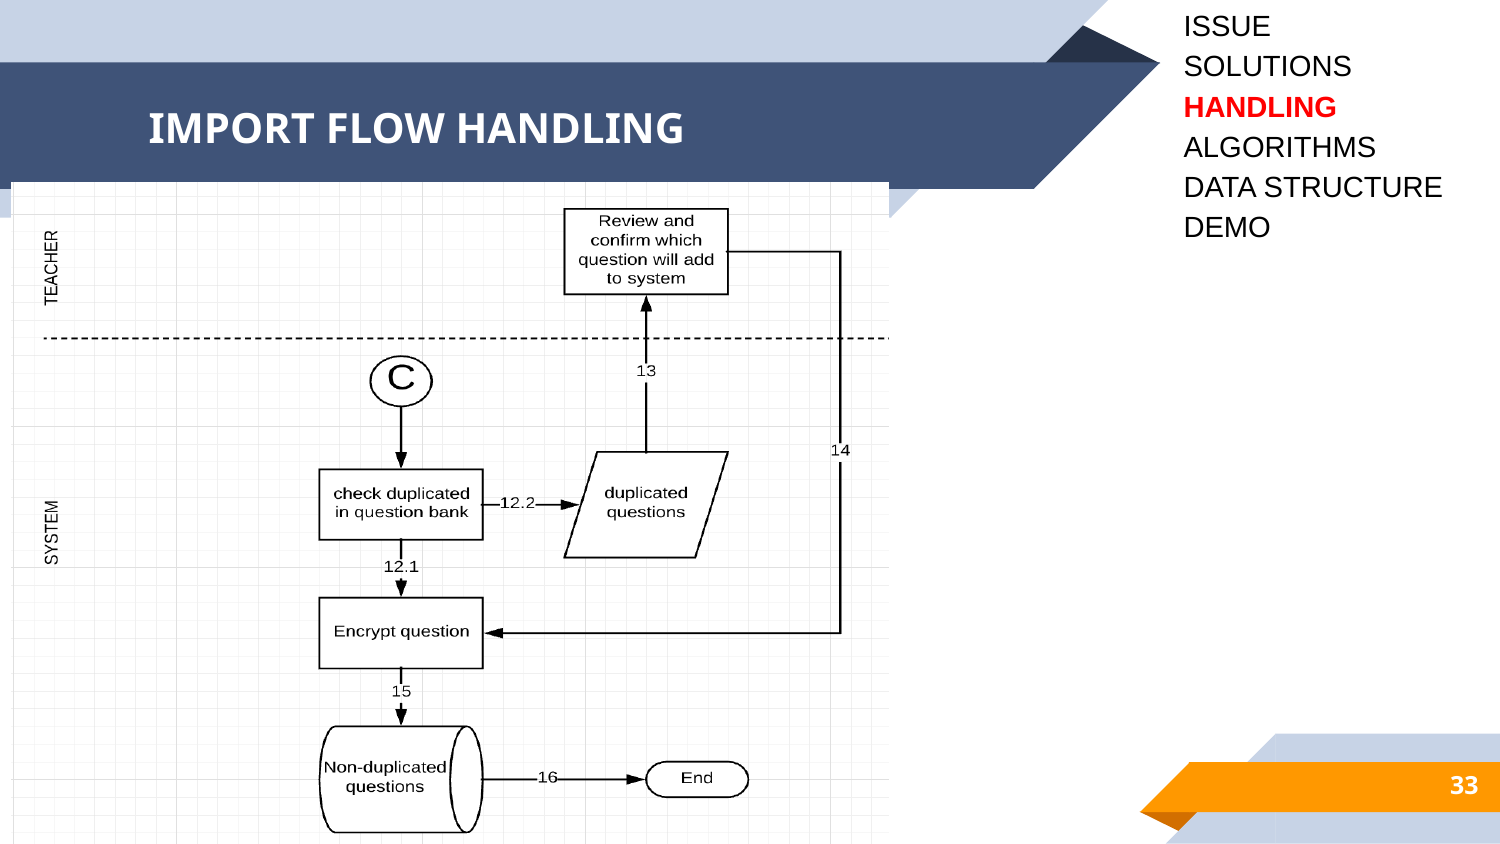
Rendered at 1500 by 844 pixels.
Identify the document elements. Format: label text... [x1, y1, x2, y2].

slide_number ‹#› [1249, 760, 1494, 813]
picture [11, 182, 889, 844]
title IMPORT FLOW HANDLING [133, 64, 997, 190]
text_box ISSUE SOLUTIONS HANDLING ALGORITHMS DATA STRUCTURE DEMO [1168, 0, 1468, 249]
